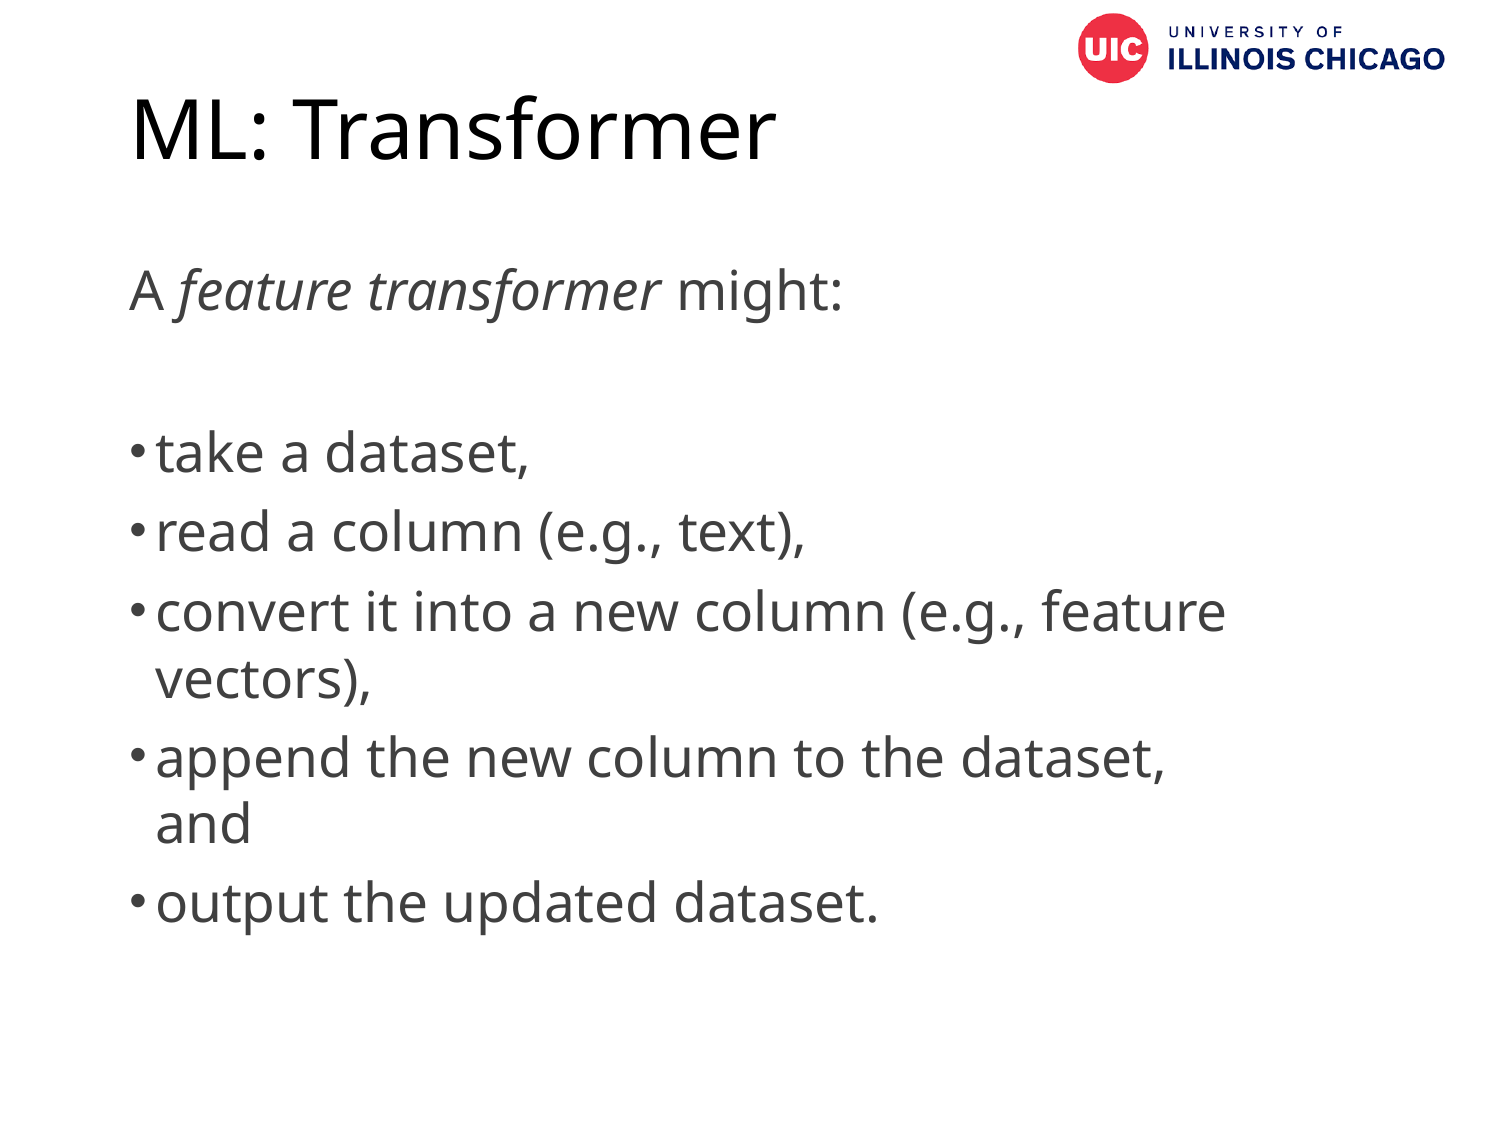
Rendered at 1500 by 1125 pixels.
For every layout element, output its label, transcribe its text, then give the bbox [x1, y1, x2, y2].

picture [1076, 11, 1448, 86]
text_box A feature transformer might: take a dataset, read a column (e.g., text), convert it into a new column (e.g., feature vectors), append the new column to the dataset, and output the updated dataset. [127, 253, 1274, 933]
title ML: Transformer [127, 30, 786, 220]
